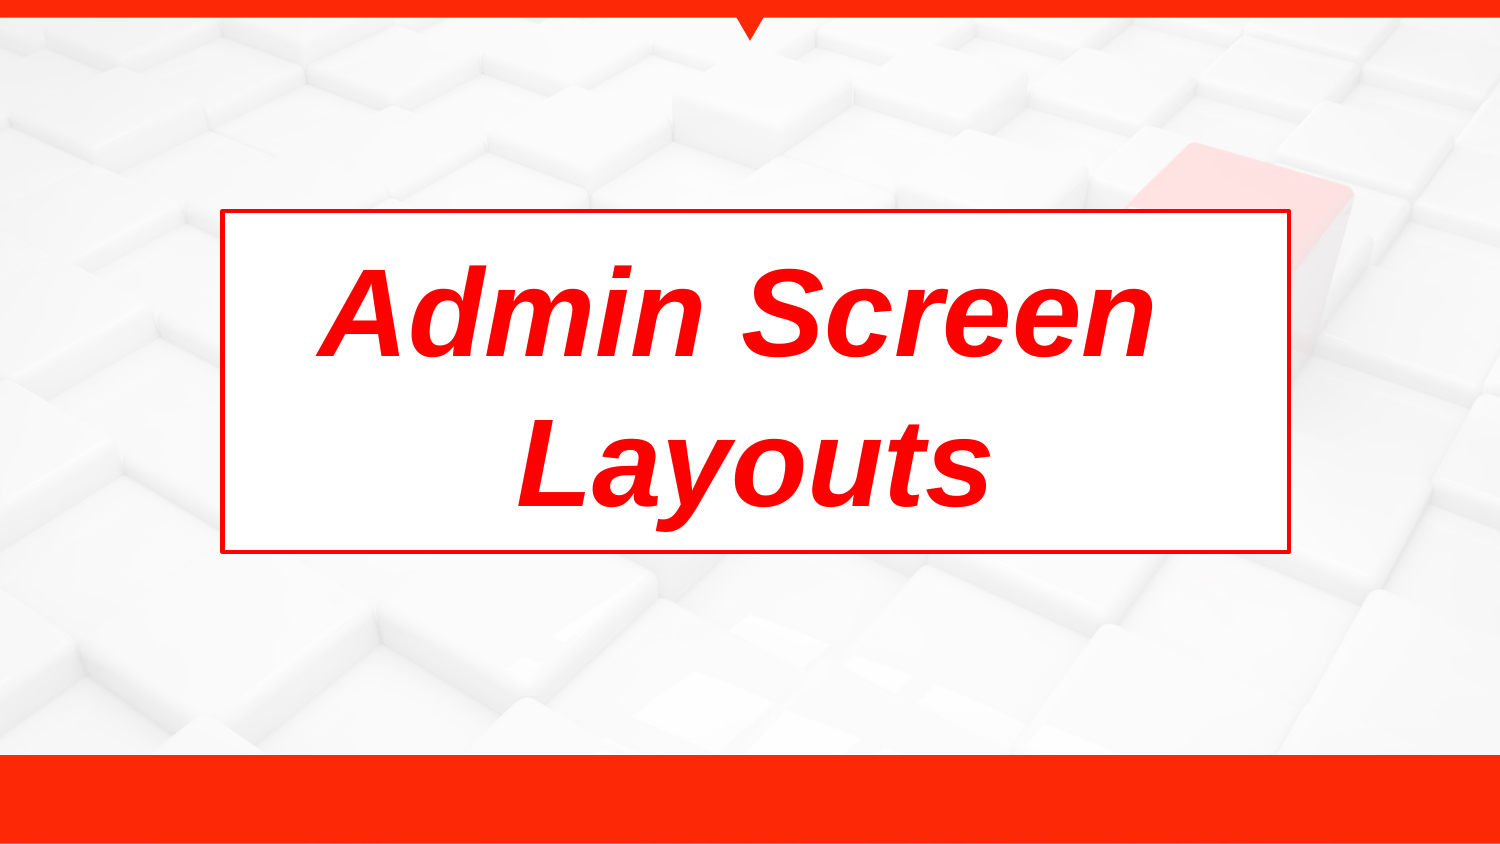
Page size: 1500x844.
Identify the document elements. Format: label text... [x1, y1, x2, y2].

text_box Admin Screen Layouts [220, 209, 1291, 554]
picture [0, 18, 1500, 755]
